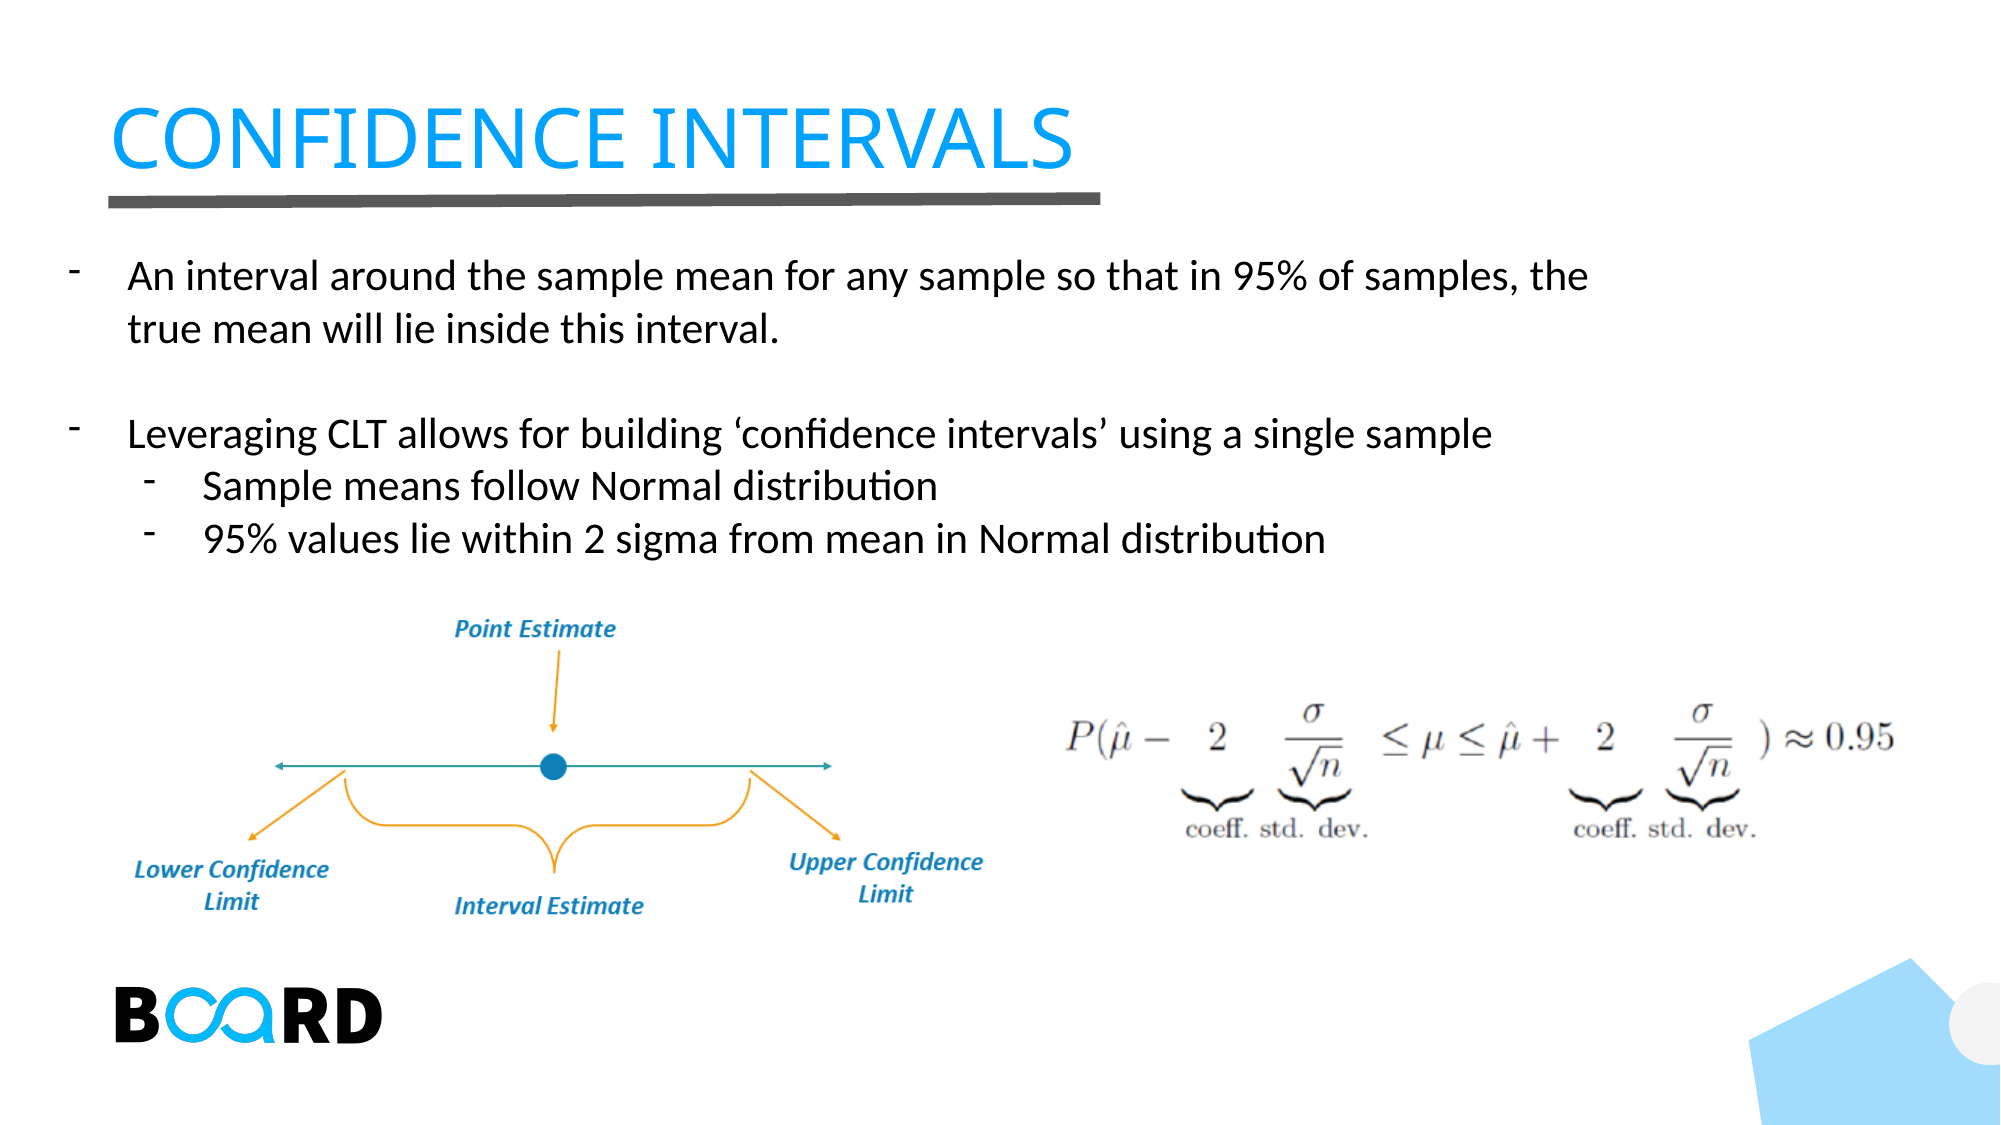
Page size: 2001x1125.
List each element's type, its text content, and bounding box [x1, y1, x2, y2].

text_box [1949, 982, 2000, 1066]
picture [109, 978, 389, 1052]
picture [1057, 698, 1904, 844]
picture [116, 604, 1008, 939]
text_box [108, 198, 1101, 203]
text_box An interval around the sample mean for any sample so that in 95% of samples, the true mean will lie inside this interval. Leveraging CLT allows for building ‘confidence intervals’ using a single sample Sample means follow Normal distribution 95% values lie within 2 sigma from mean in Normal distribution [37, 232, 1629, 813]
title CONFIDENCE INTERVALS [109, 83, 1910, 167]
text_box [1748, 958, 2000, 1125]
